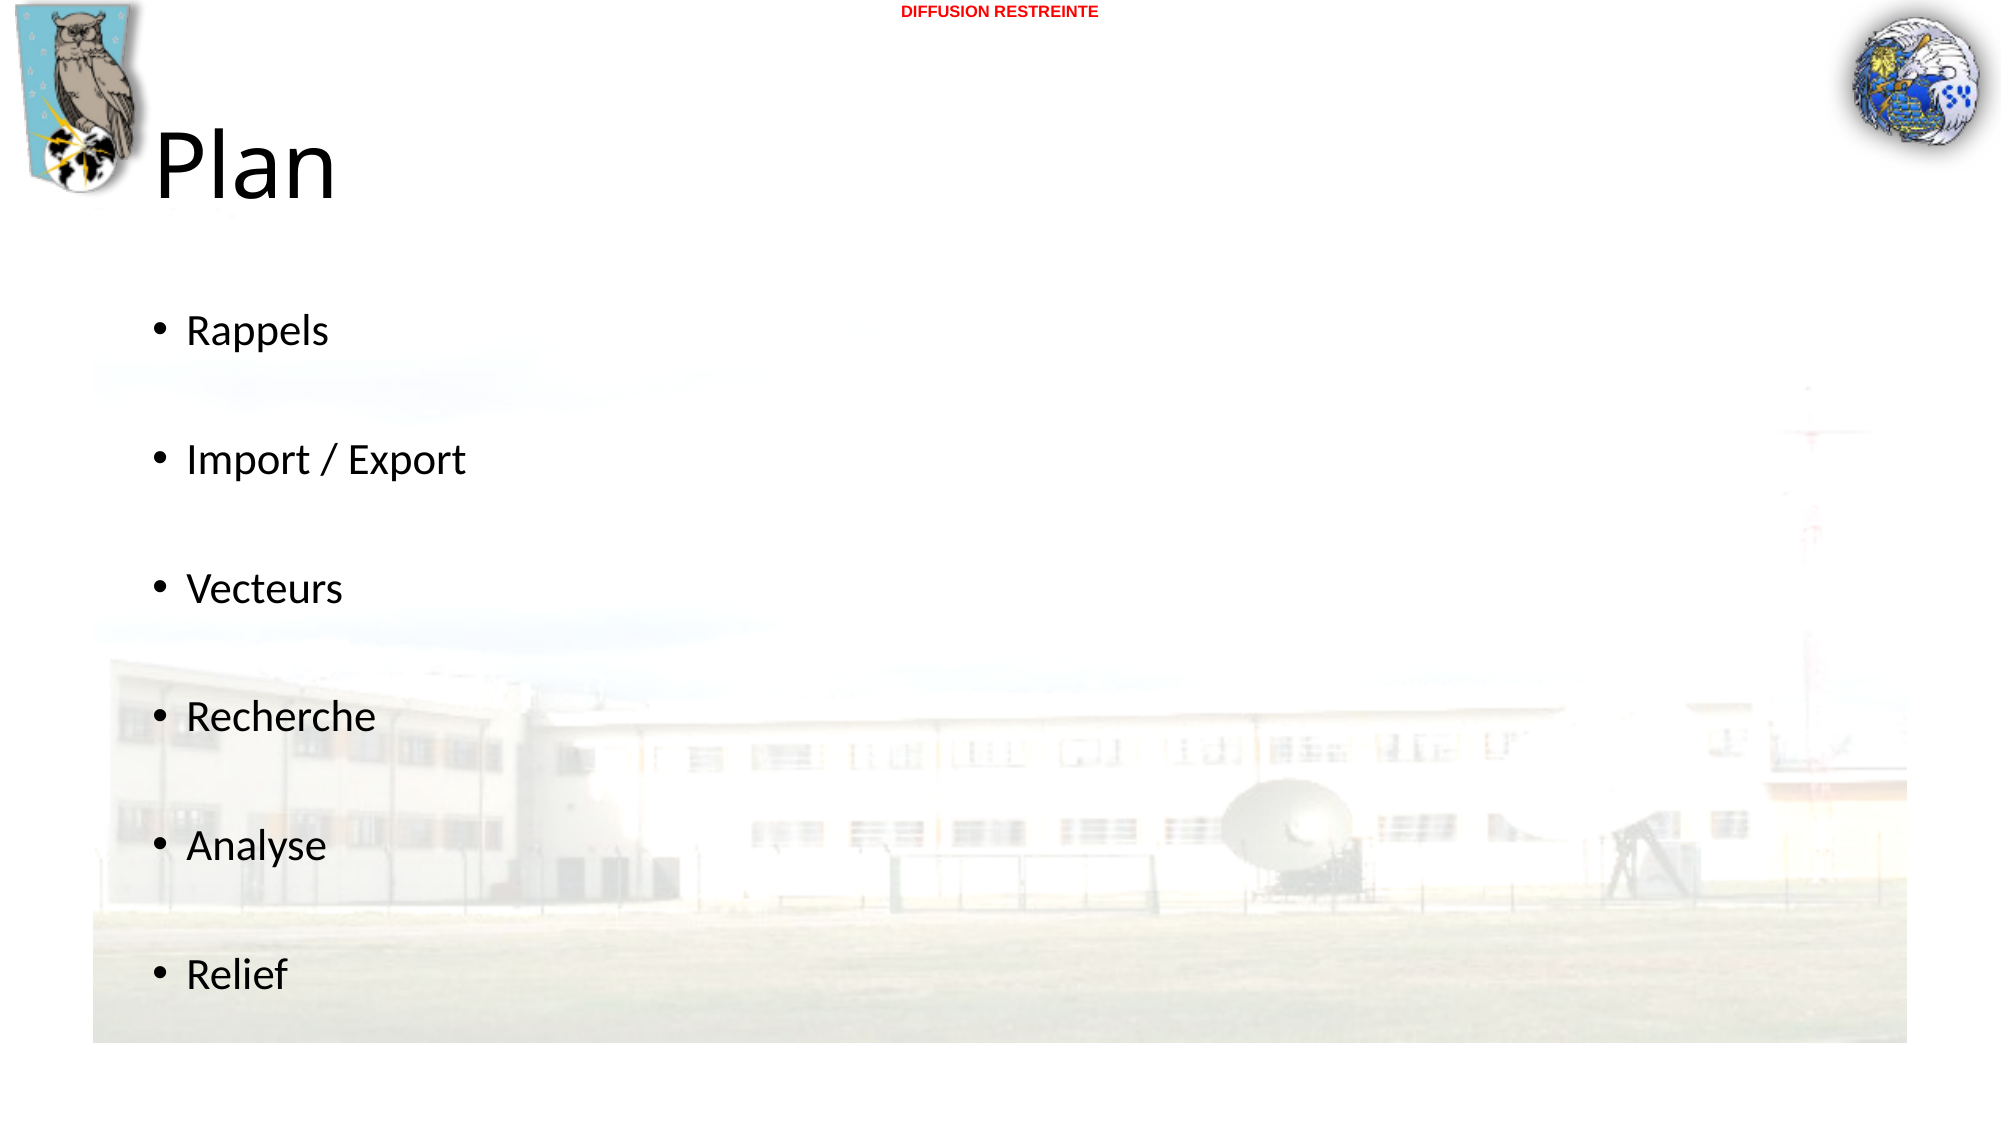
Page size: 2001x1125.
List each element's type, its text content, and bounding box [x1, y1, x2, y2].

list Rappels Import / Export Vecteurs Recherche Analyse Relief [137, 299, 1863, 1014]
picture [14, 4, 136, 193]
title Plan [137, 59, 1863, 278]
picture [1850, 16, 1983, 147]
